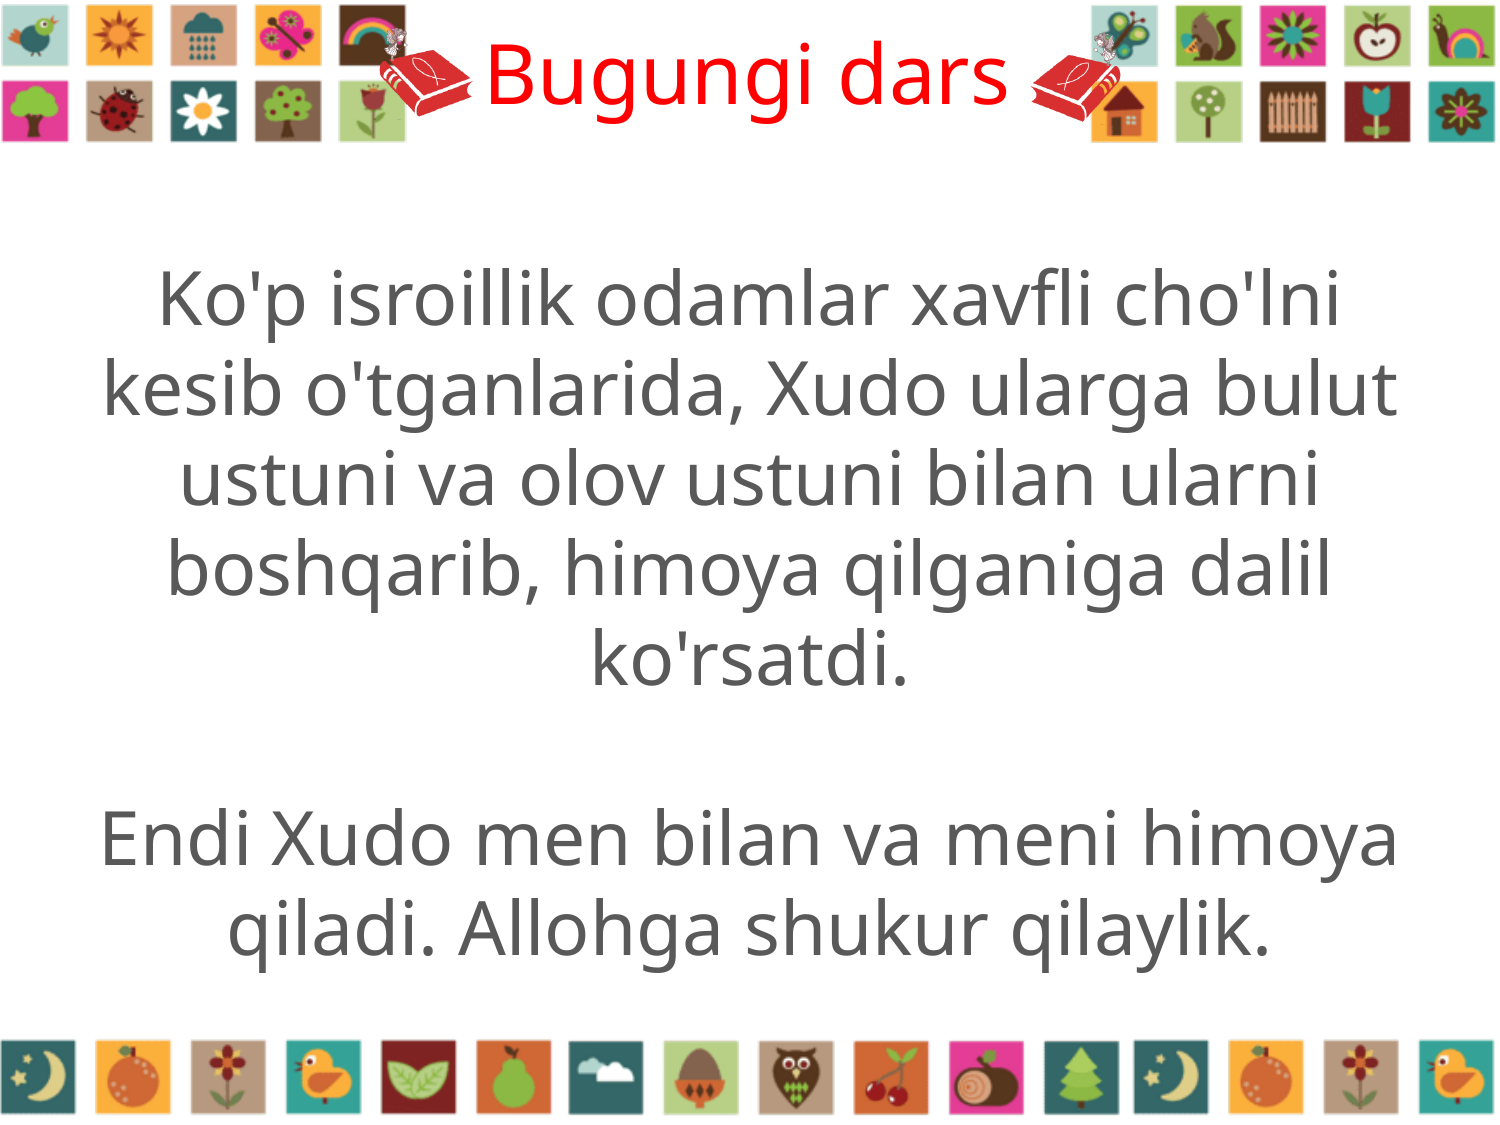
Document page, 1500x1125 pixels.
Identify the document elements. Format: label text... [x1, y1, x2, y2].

picture [0, 3, 505, 150]
picture [998, 3, 1500, 150]
text_box Bugungi dars [425, 13, 1078, 129]
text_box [0, 1028, 1500, 1118]
text_box Ko'p isroillik odamlar xavfli cho'lni kesib o'tganlarida, Xudo ularga bulut ustuni va olov ustuni bilan ularni boshqarib, himoya qilganiga dalil ko'rsatdi. Endi Xudo men bilan va meni himoya qiladi. Allohga shukur qilaylik. [76, 243, 1424, 979]
